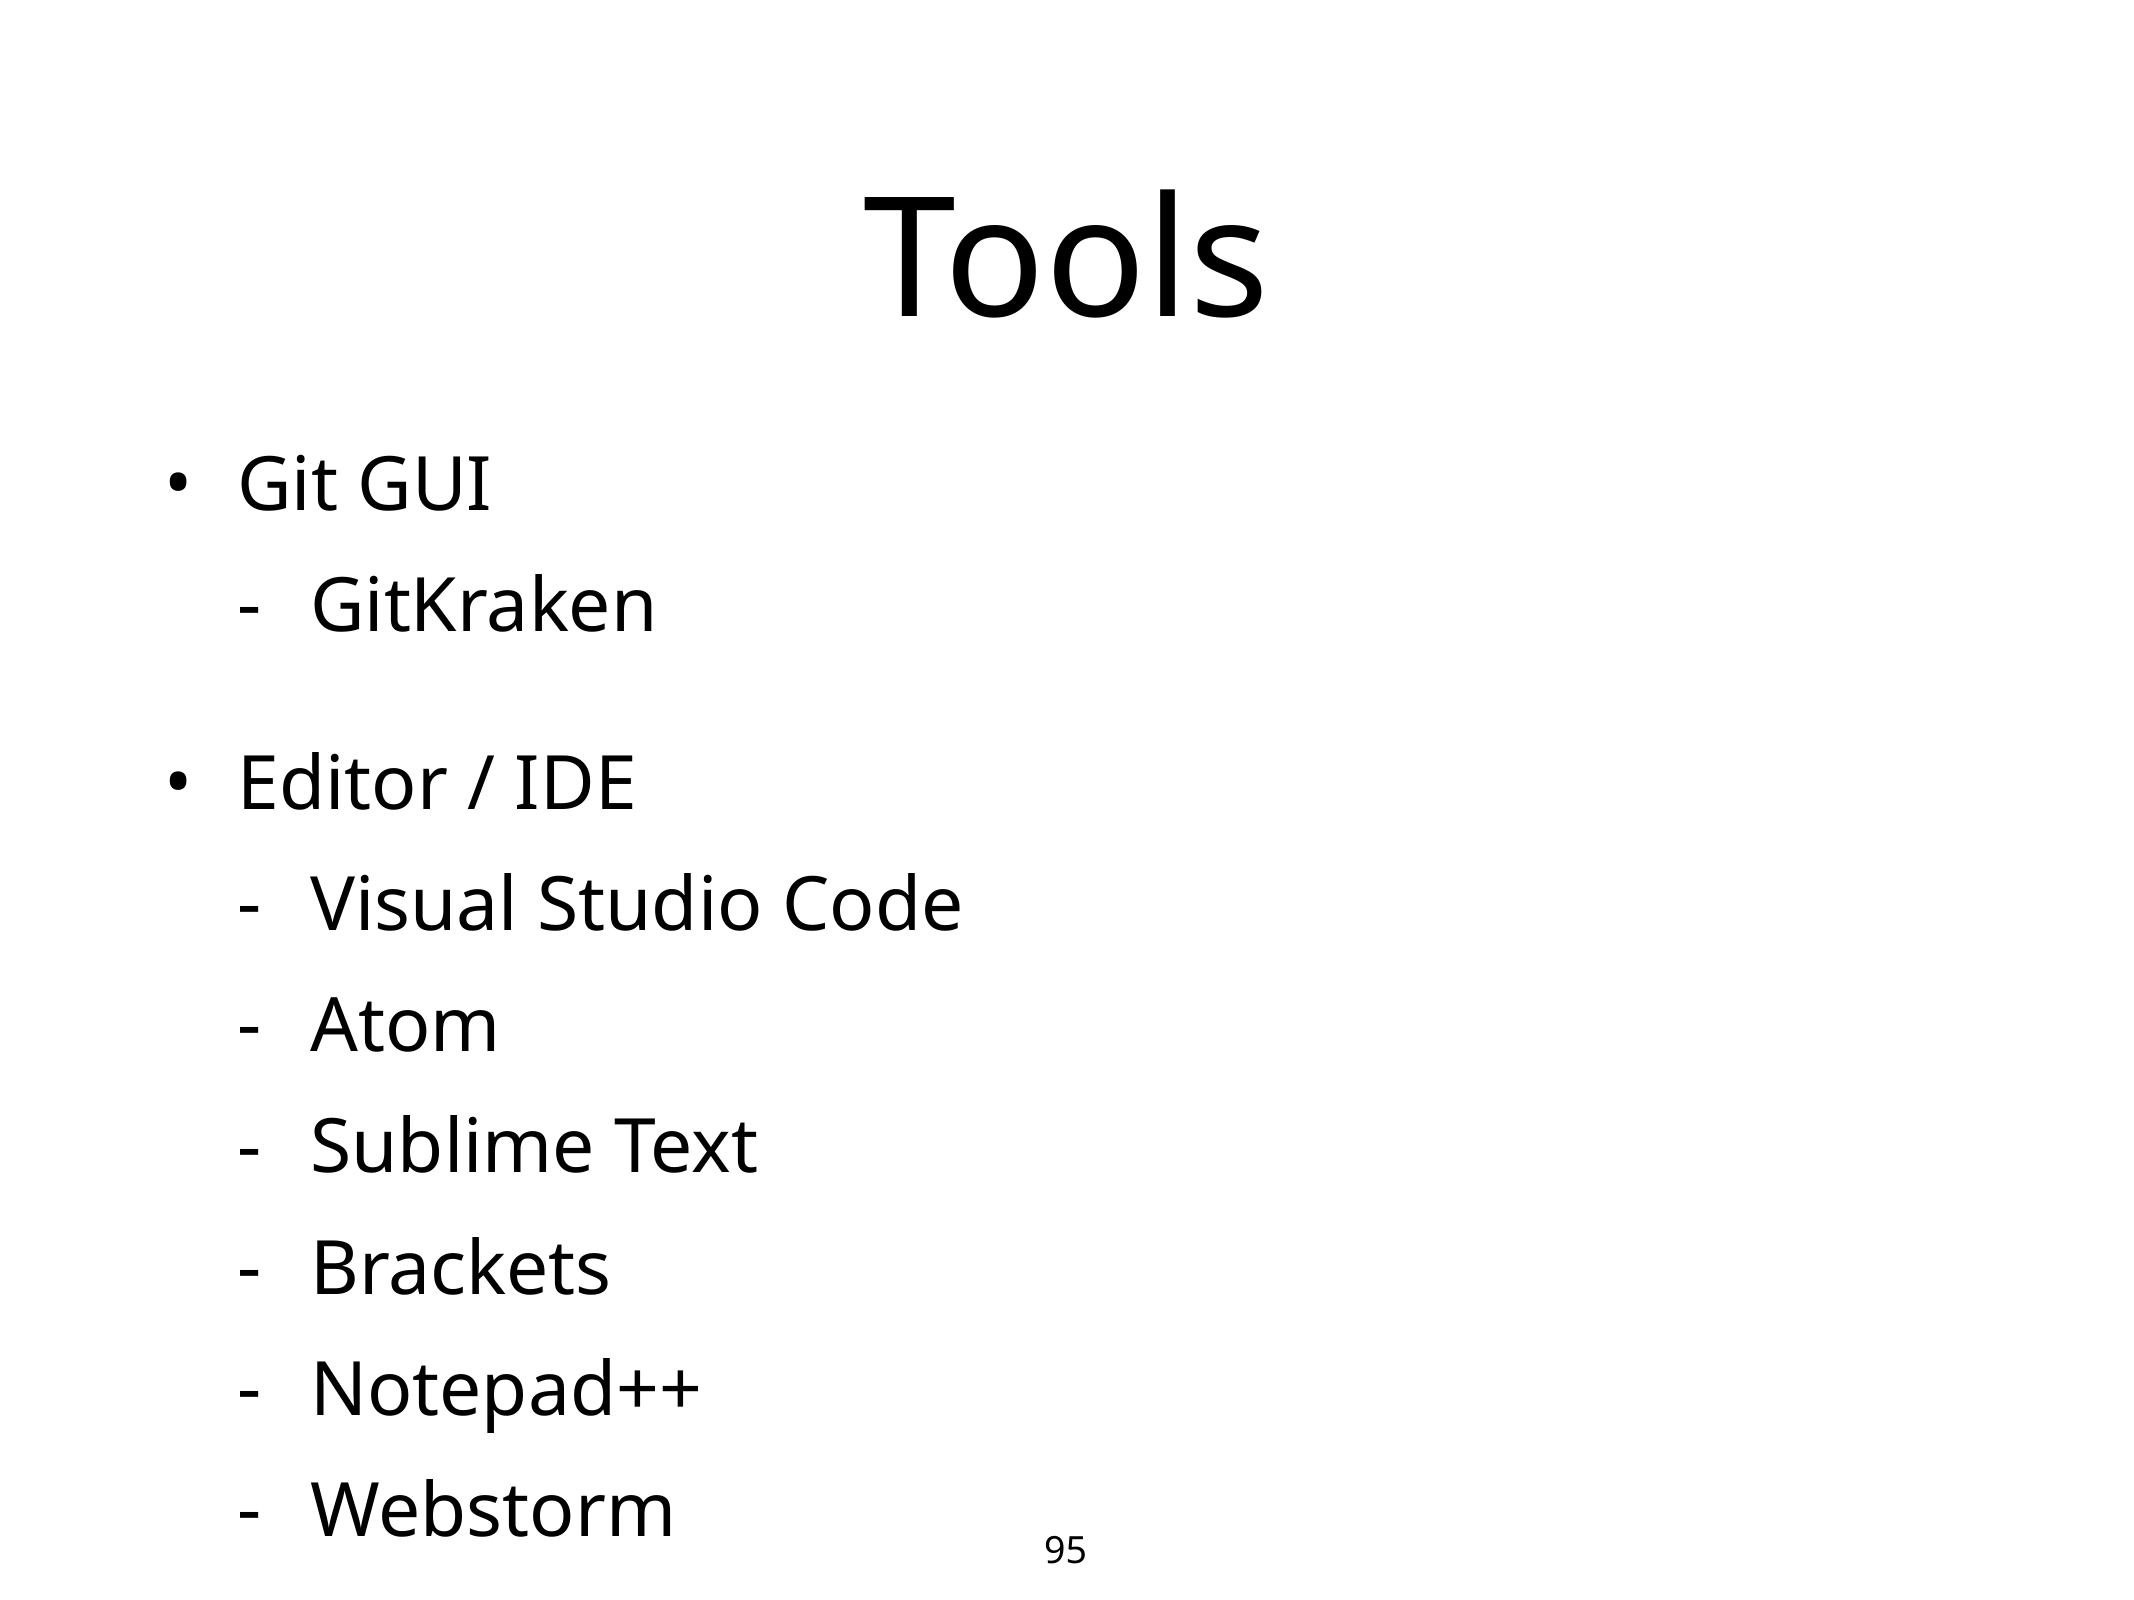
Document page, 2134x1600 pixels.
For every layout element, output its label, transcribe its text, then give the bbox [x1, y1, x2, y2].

list Git GUI GitKraken Editor / IDE Visual Studio Code Atom Sublime Text Brackets Notepad++ Webstorm [156, 427, 1978, 1570]
title Tools [156, 72, 1978, 427]
slide_number ‹#› [1035, 1517, 1096, 1600]
